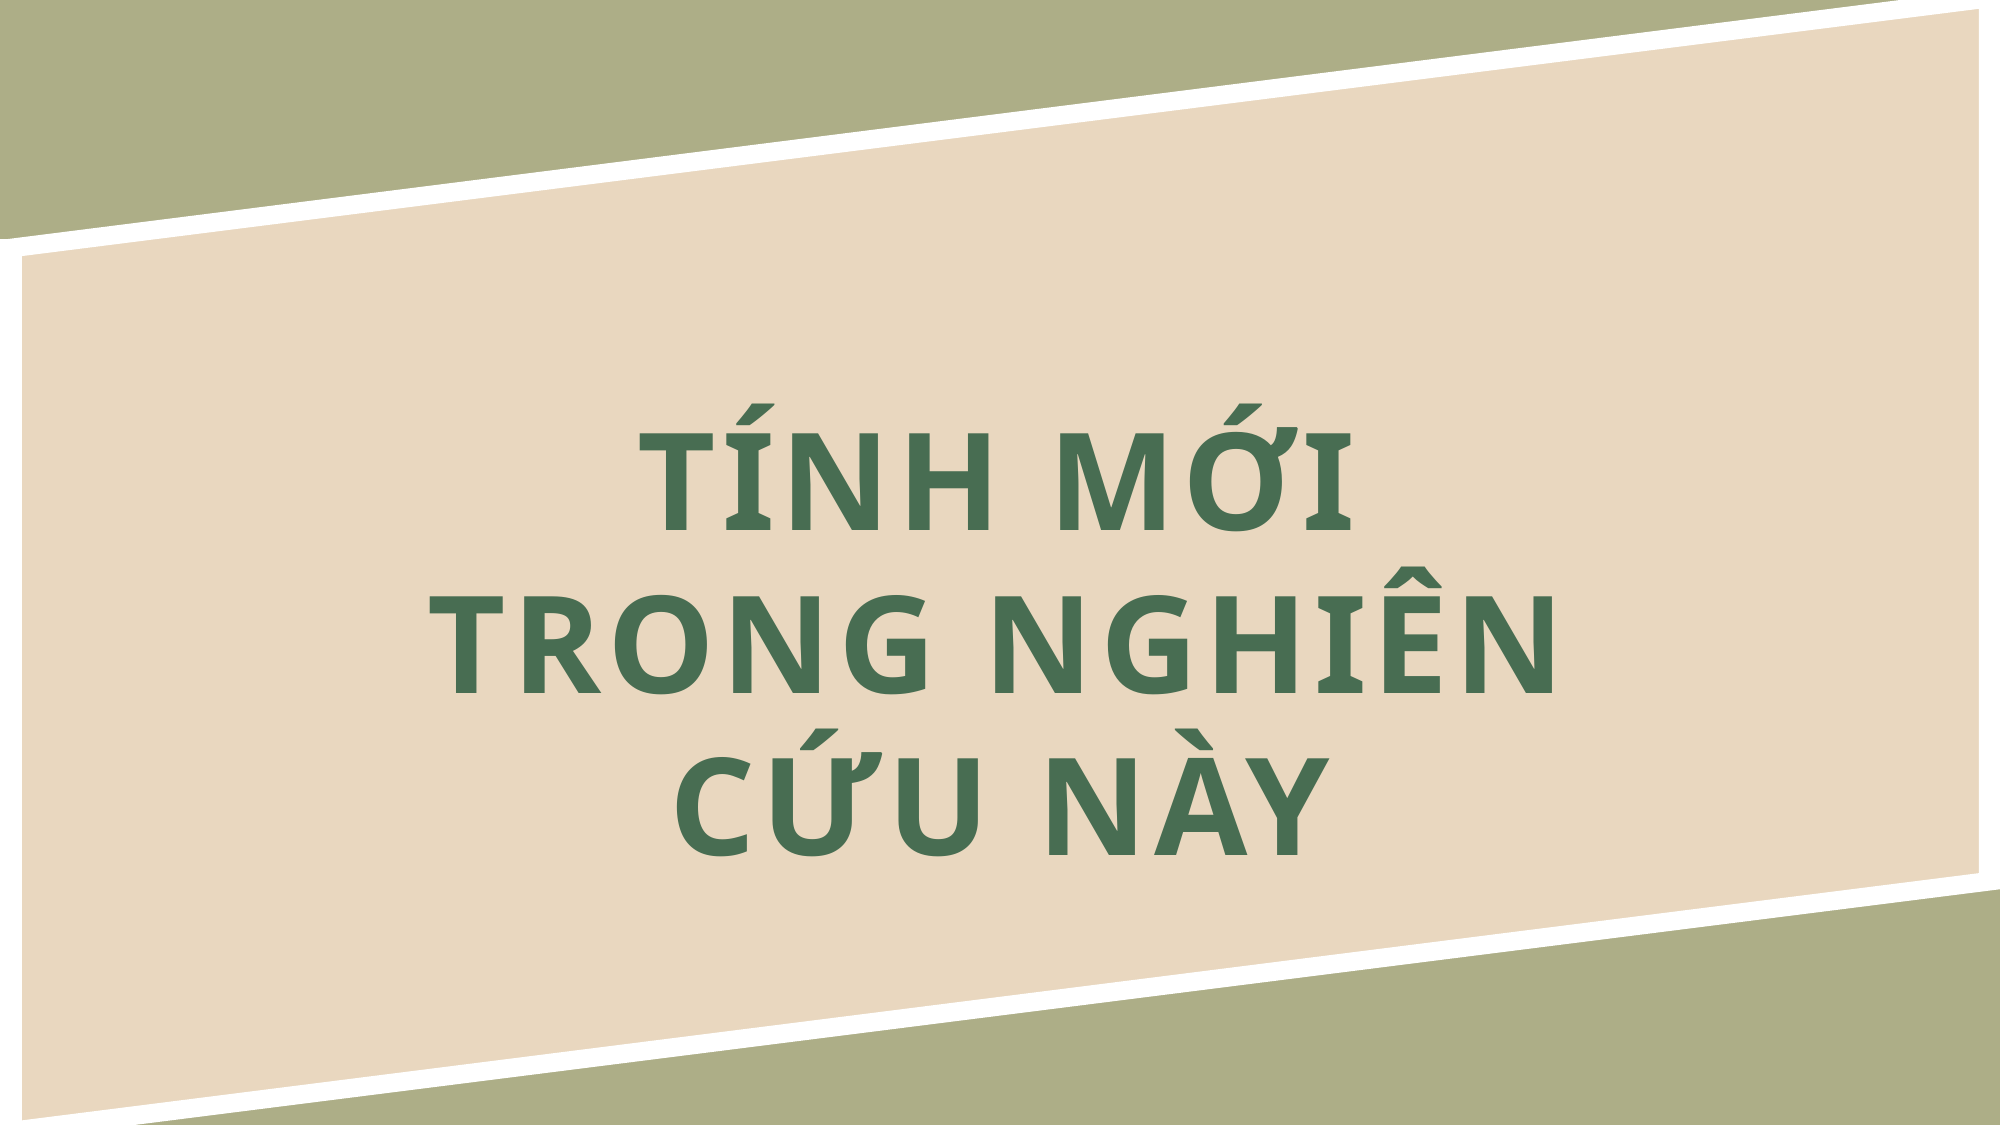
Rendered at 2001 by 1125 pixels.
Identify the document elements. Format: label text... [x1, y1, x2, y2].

text_box [23, 11, 1978, 1119]
text_box [1978, 0, 2000, 872]
text_box [0, 869, 2000, 1125]
text_box [0, 258, 23, 1121]
text_box [0, 0, 1883, 238]
text_box [151, 891, 2000, 1125]
text_box TÍNH MỚI TRONG NGHIÊN CỨU NÀY [388, 387, 1612, 890]
text_box [0, 0, 1978, 260]
